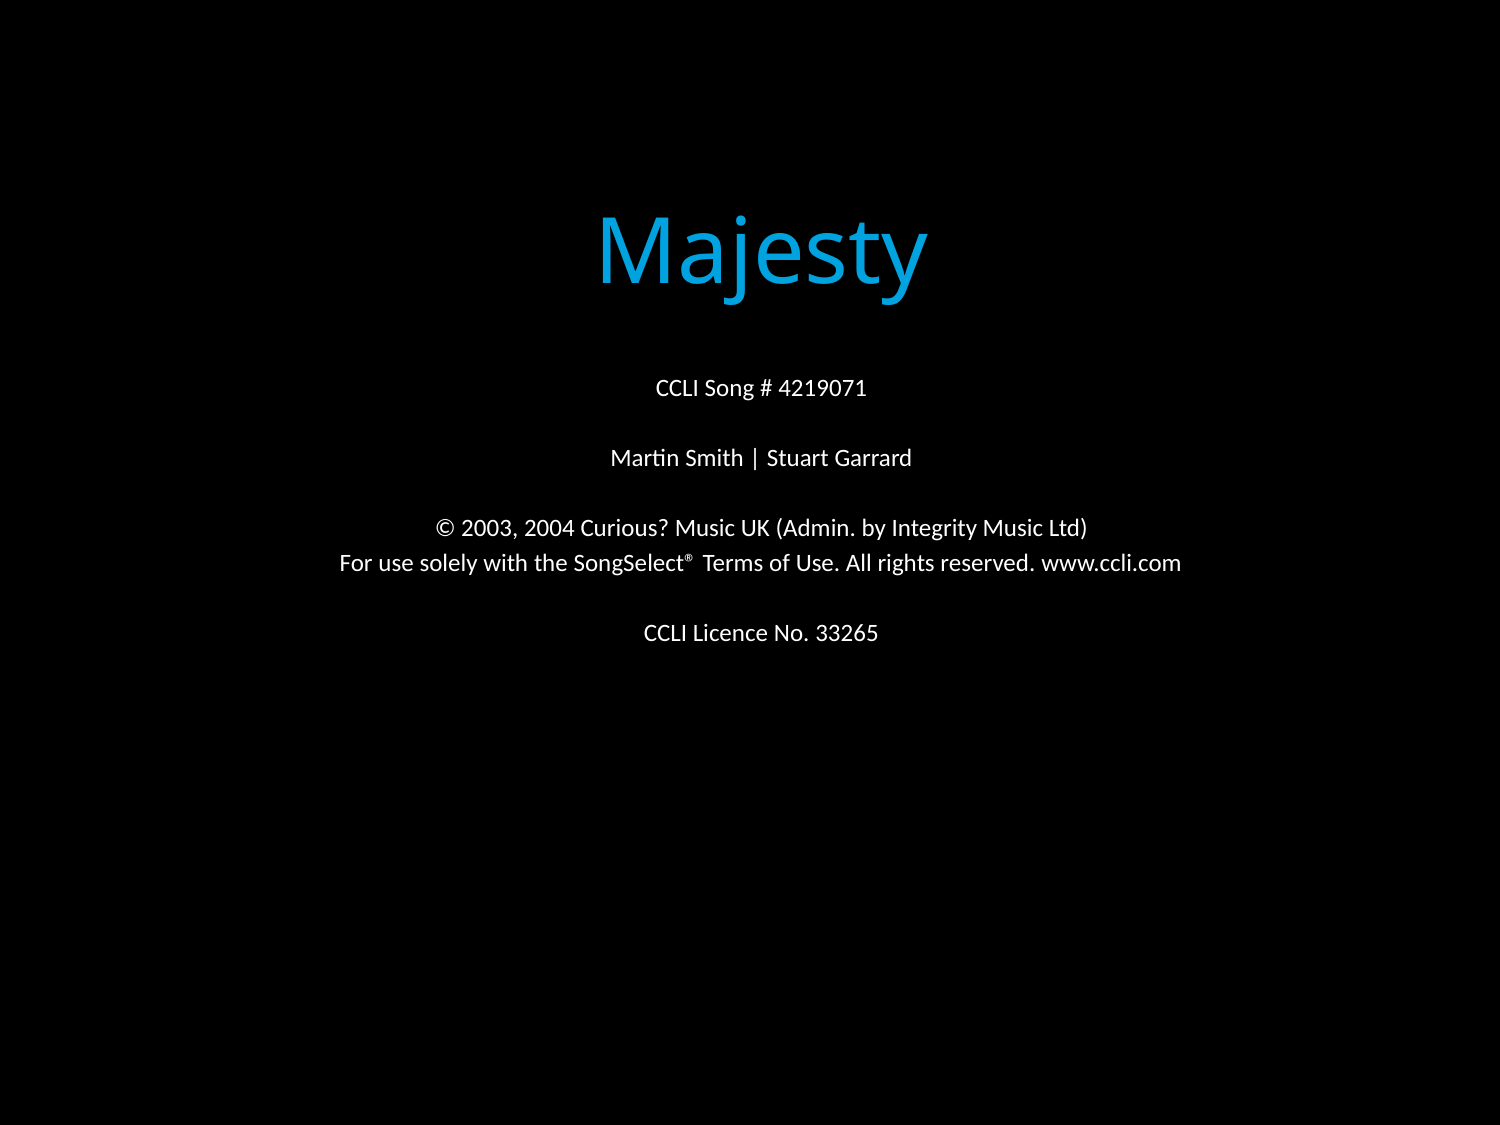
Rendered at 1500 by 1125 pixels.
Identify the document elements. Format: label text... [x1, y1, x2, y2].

subtitle Majesty CCLI Song # 4219071 Martin Smith | Stuart Garrard © 2003, 2004 Curious? Music UK (Admin. by Integrity Music Ltd) For use solely with the SongSelect® Terms of Use. All rights reserved. www.ccli.com CCLI Licence No. 33265 [53, 30, 1471, 1094]
